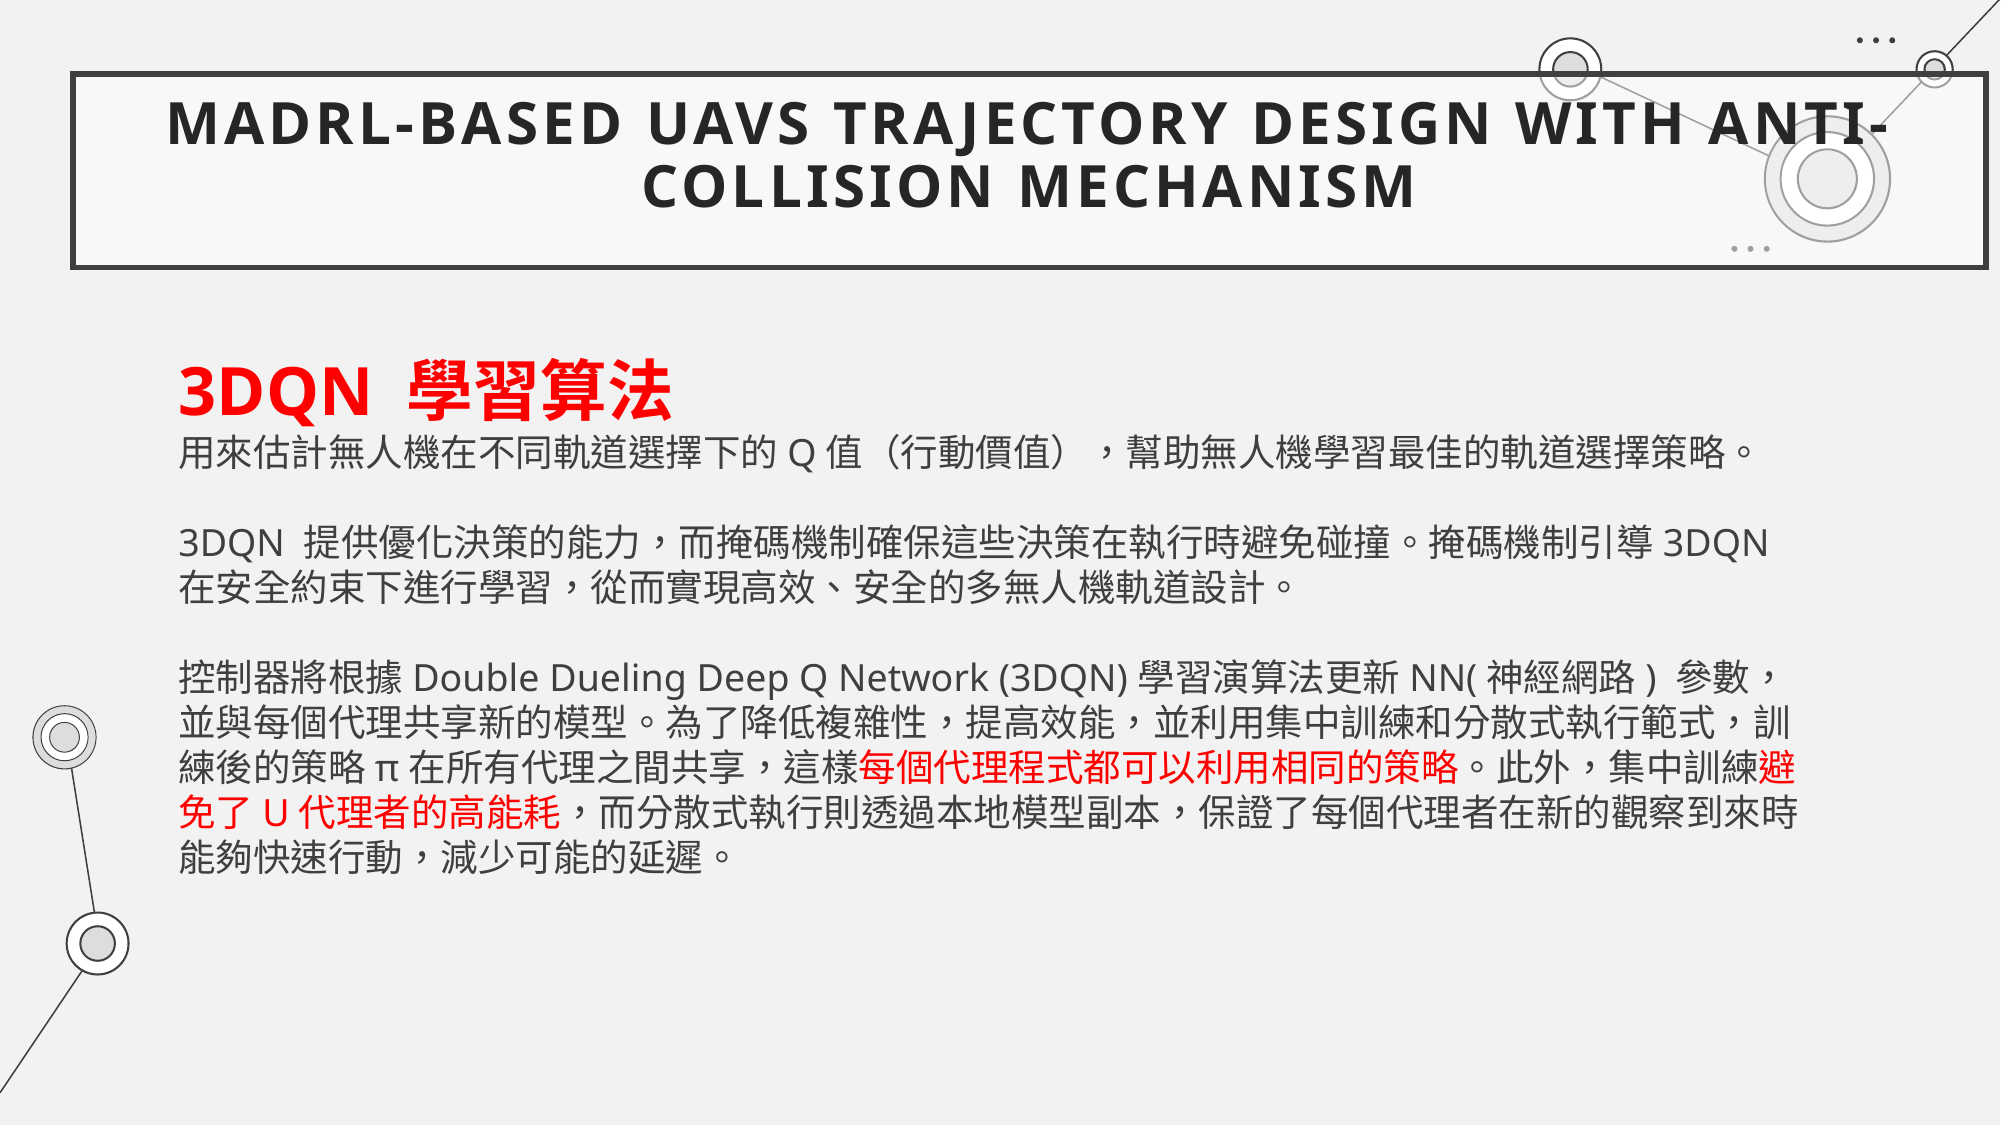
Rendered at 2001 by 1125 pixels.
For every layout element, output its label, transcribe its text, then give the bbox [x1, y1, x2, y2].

list 3DQN 學習算法 用來估計無人機在不同軌道選擇下的Q值（行動價值），幫助無人機學習最佳的軌道選擇策略。 3DQN 提供優化決策的能力，而掩碼機制確保這些決策在執行時避免碰撞。掩碼機制引導3DQN在安全約束下進行學習，從而實現高效、安全的多無人機軌道設計。 控制器將根據Double Dueling Deep Q Network (3DQN)學習演算法更新NN(神經網路) 參數，並與每個代理共享新的模型。為了降低複雜性，提高效能，並利用集中訓練和分散式執行範式，訓練後的策略π在所有代理之間共享，這樣每個代理程式都可以利用相同的策略。此外，集中訓練避免了U代理者的高能耗，而分散式執行則透過本地模型副本，保證了每個代理者在新的觀察到來時能夠快速行動，減少可能的延遲。 [158, 328, 1824, 1125]
title MADRL-BASED UAVS TRAJECTORY DESIGN WITH ANTI-COLLISION MECHANISM [70, 71, 1989, 270]
